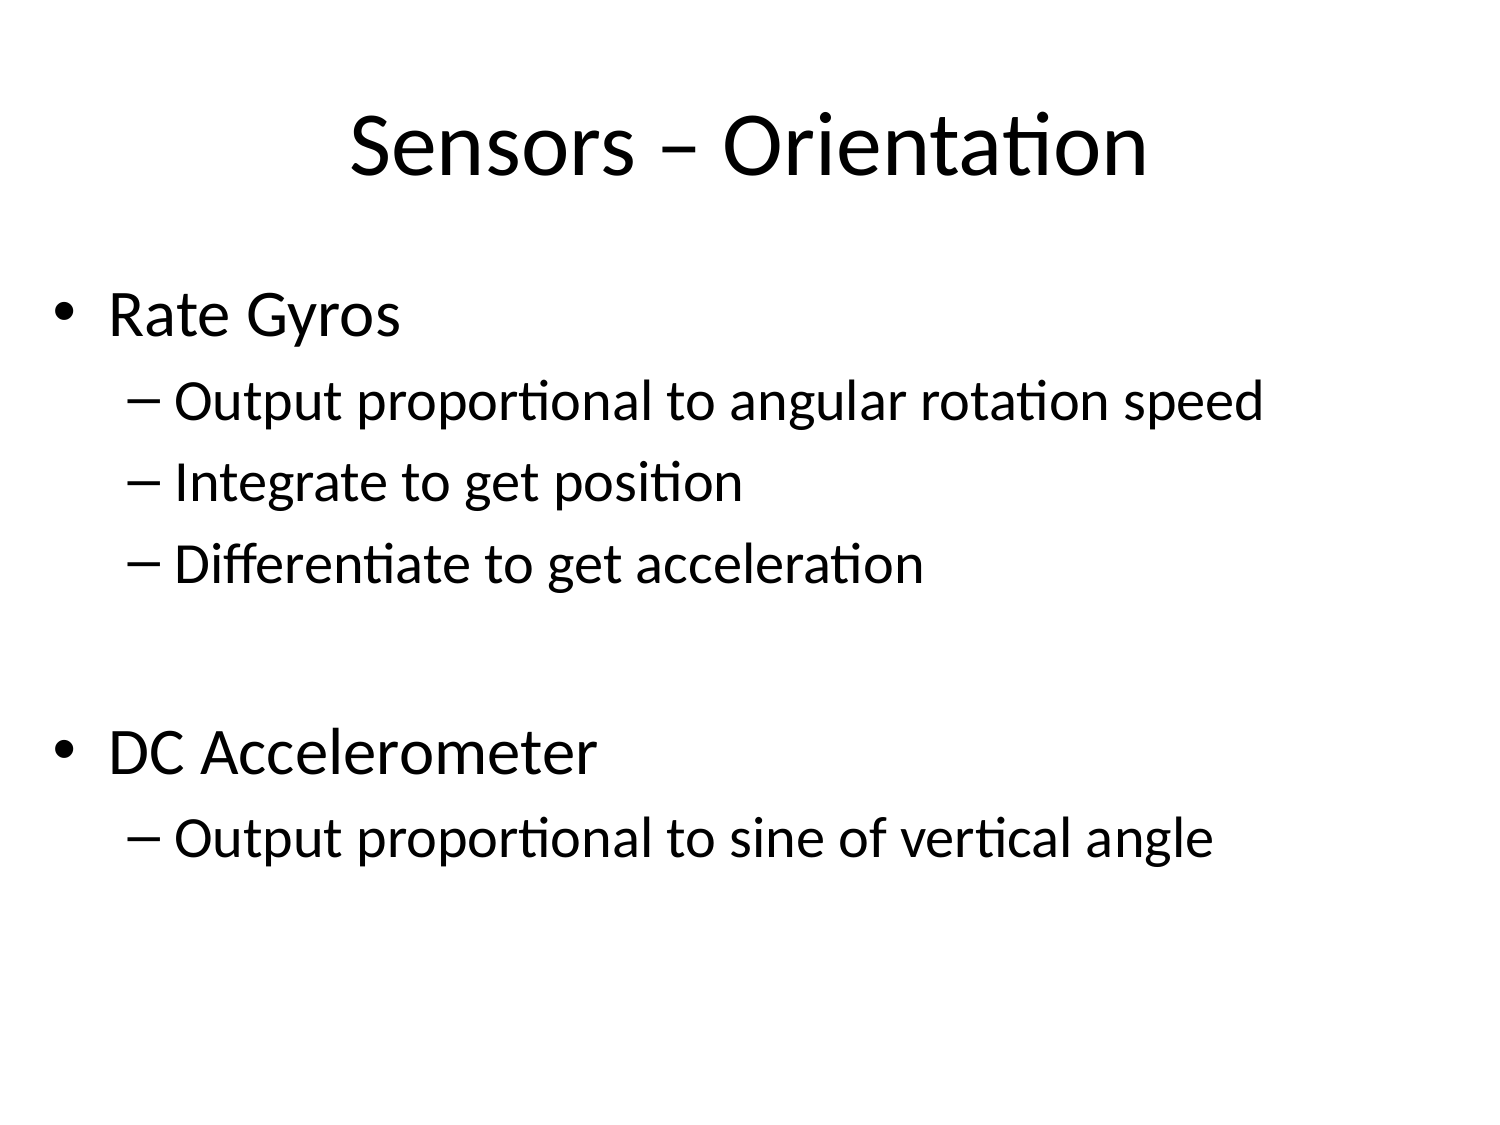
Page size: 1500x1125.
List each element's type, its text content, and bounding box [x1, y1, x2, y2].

list Rate Gyros Output proportional to angular rotation speed Integrate to get position Differentiate to get acceleration DC Accelerometer Output proportional to sine of vertical angle [37, 262, 1463, 1005]
title Sensors – Orientation [75, 45, 1425, 233]
